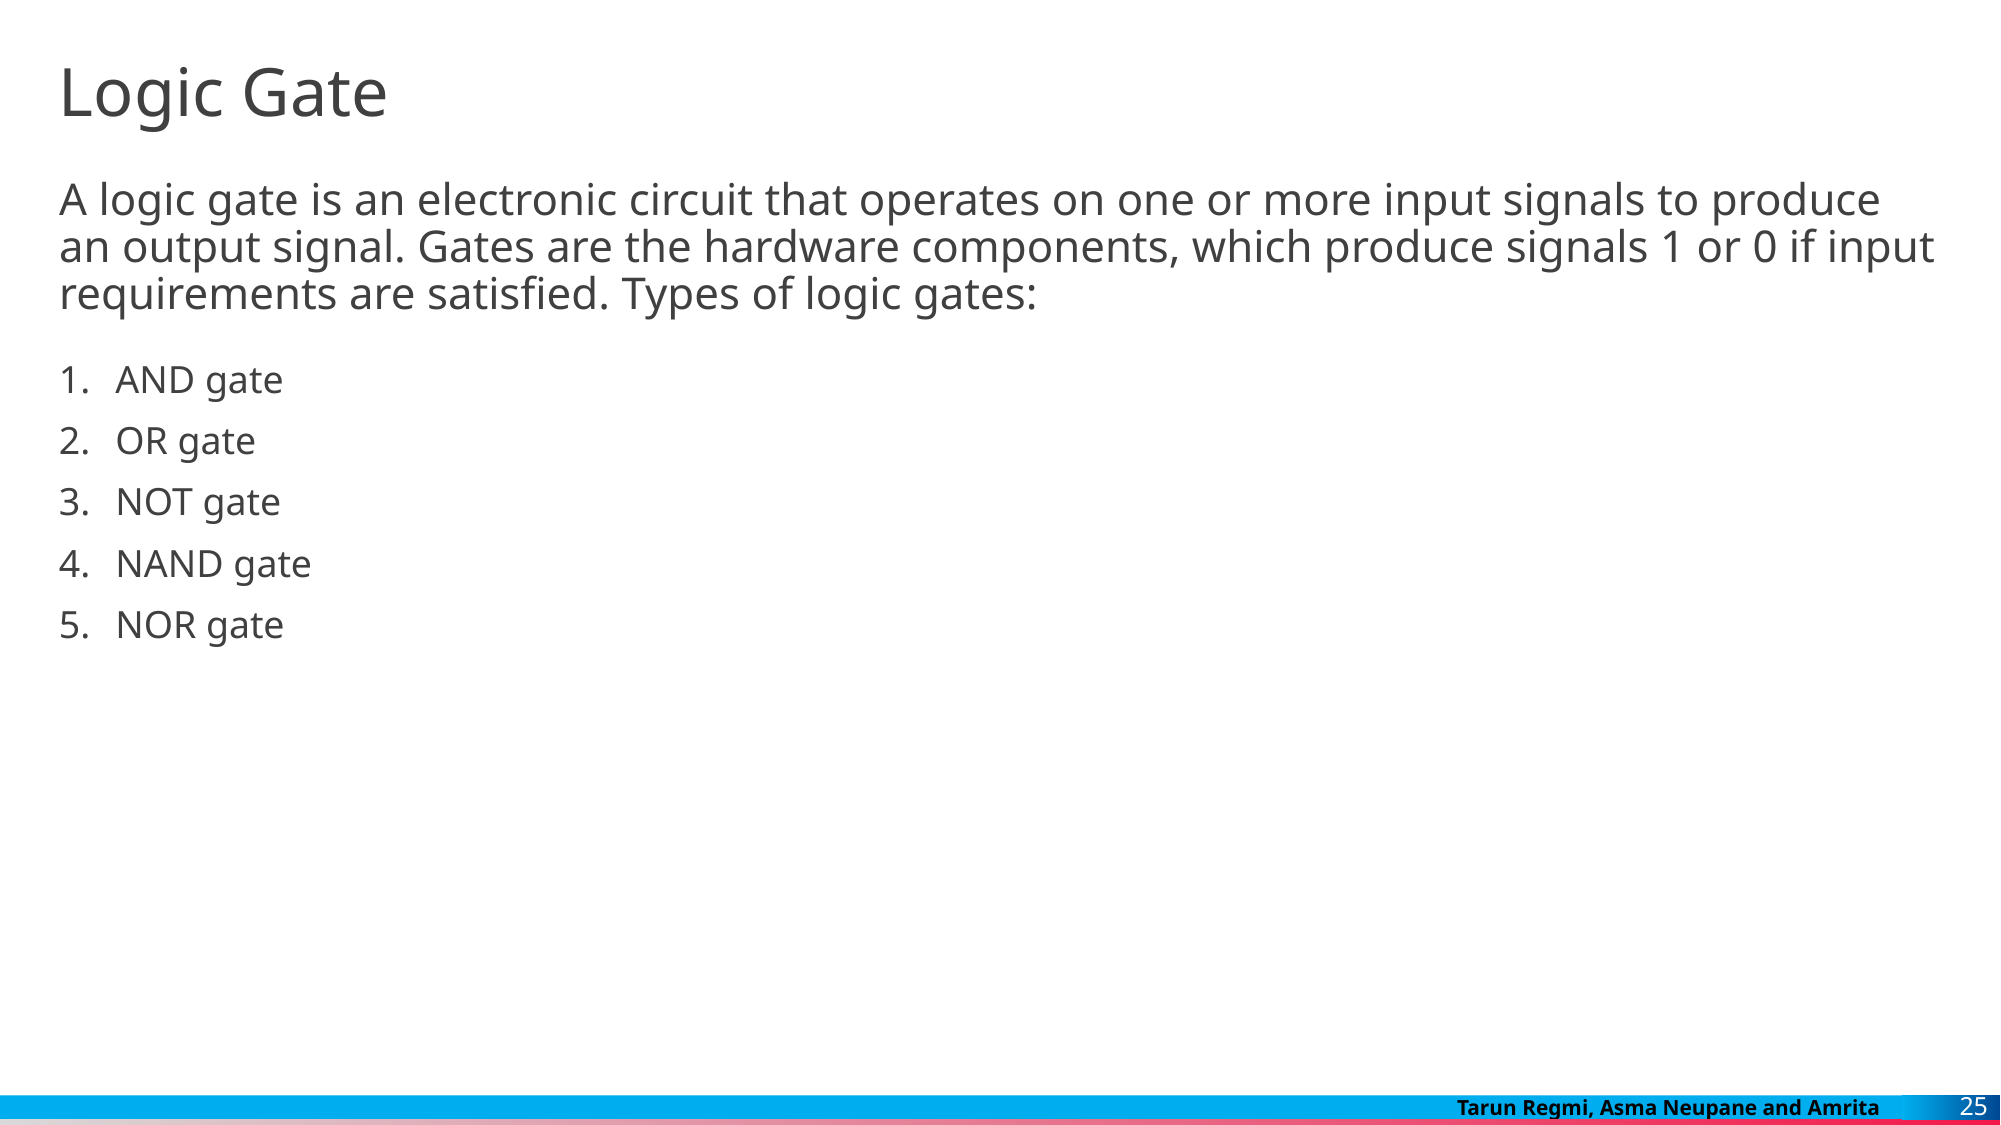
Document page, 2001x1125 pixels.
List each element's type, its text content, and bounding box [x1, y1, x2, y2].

list AND gate OR gate NOT gate NAND gate NOR gate [59, 360, 1942, 861]
list A logic gate is an electronic circuit that operates on one or more input signals to produce an output signal. Gates are the hardware components, which produce signals 1 or 0 if input requirements are satisfied. Types of logic gates: [59, 177, 1941, 332]
title Logic Gate [59, 59, 1942, 148]
slide_number 25 [1901, 1095, 2000, 1120]
